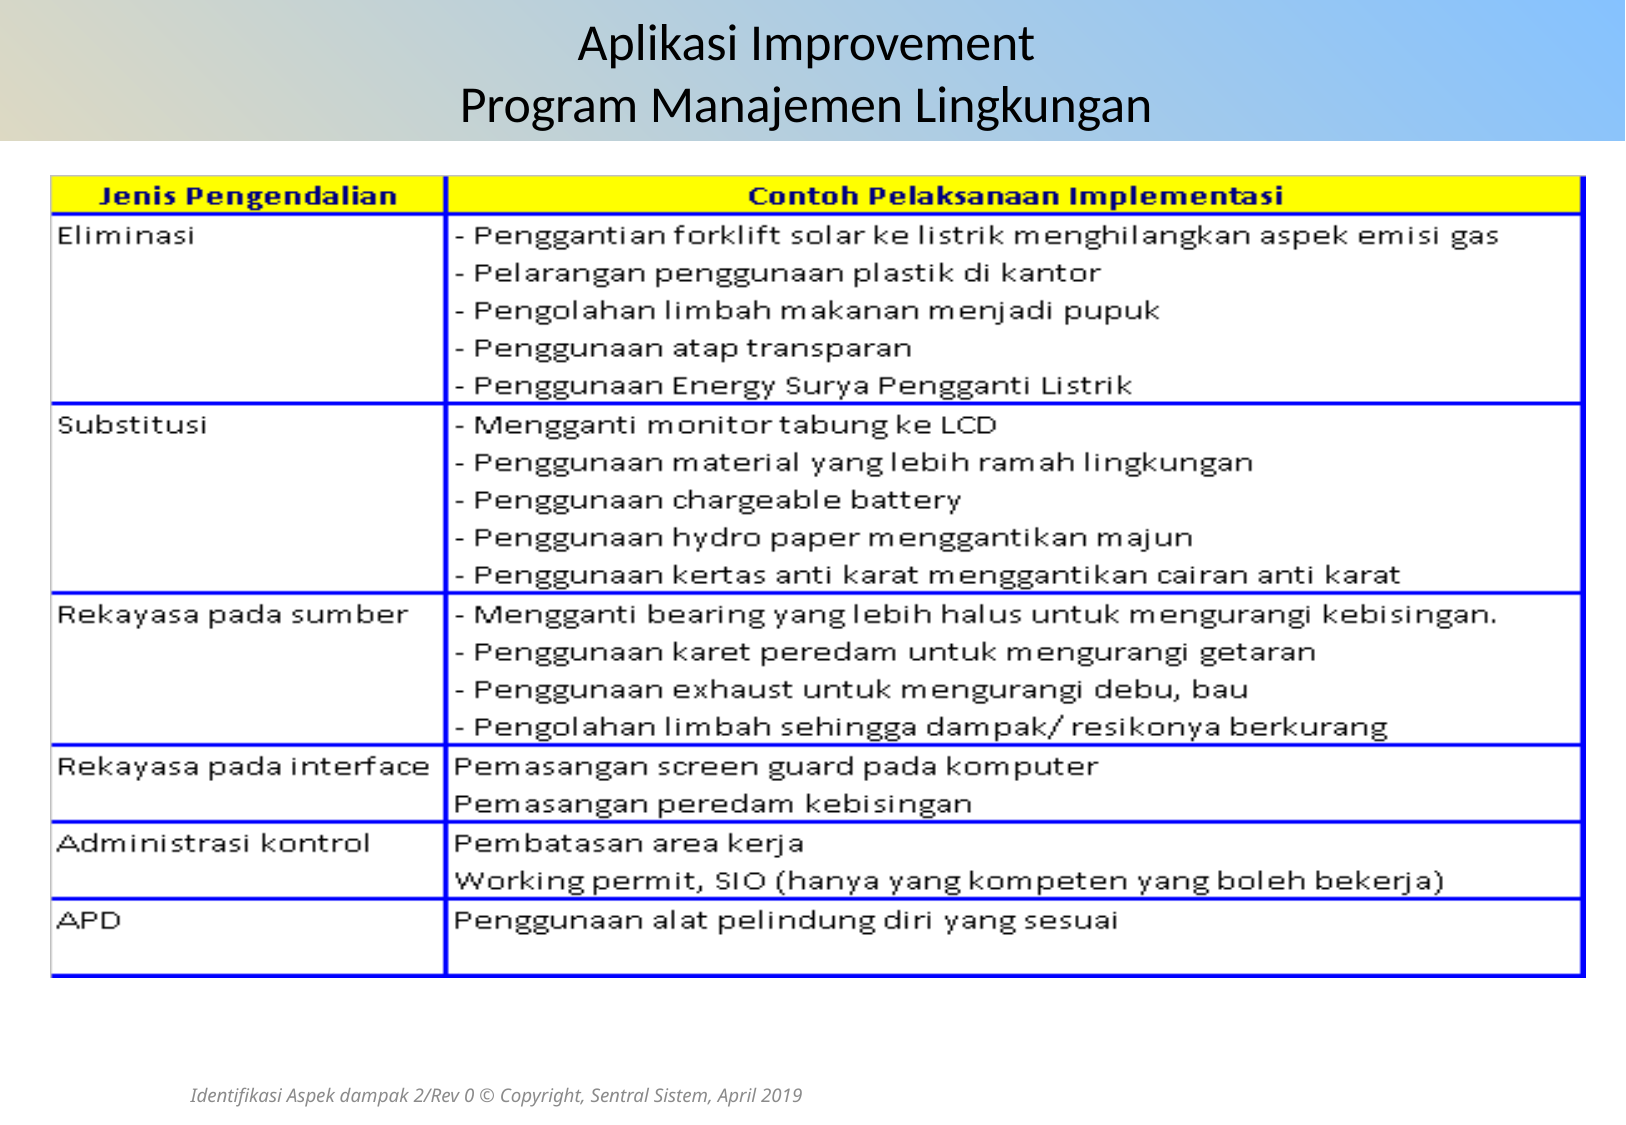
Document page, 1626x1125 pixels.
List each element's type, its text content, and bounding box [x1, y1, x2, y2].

picture [50, 175, 1587, 978]
footer Identifikasi Aspek dampak 2/Rev 0 © Copyright, Sentral Sistem, April 2019 [15, 1065, 977, 1125]
title Aplikasi Improvement Program Manajemen Lingkungan [0, 0, 1625, 141]
